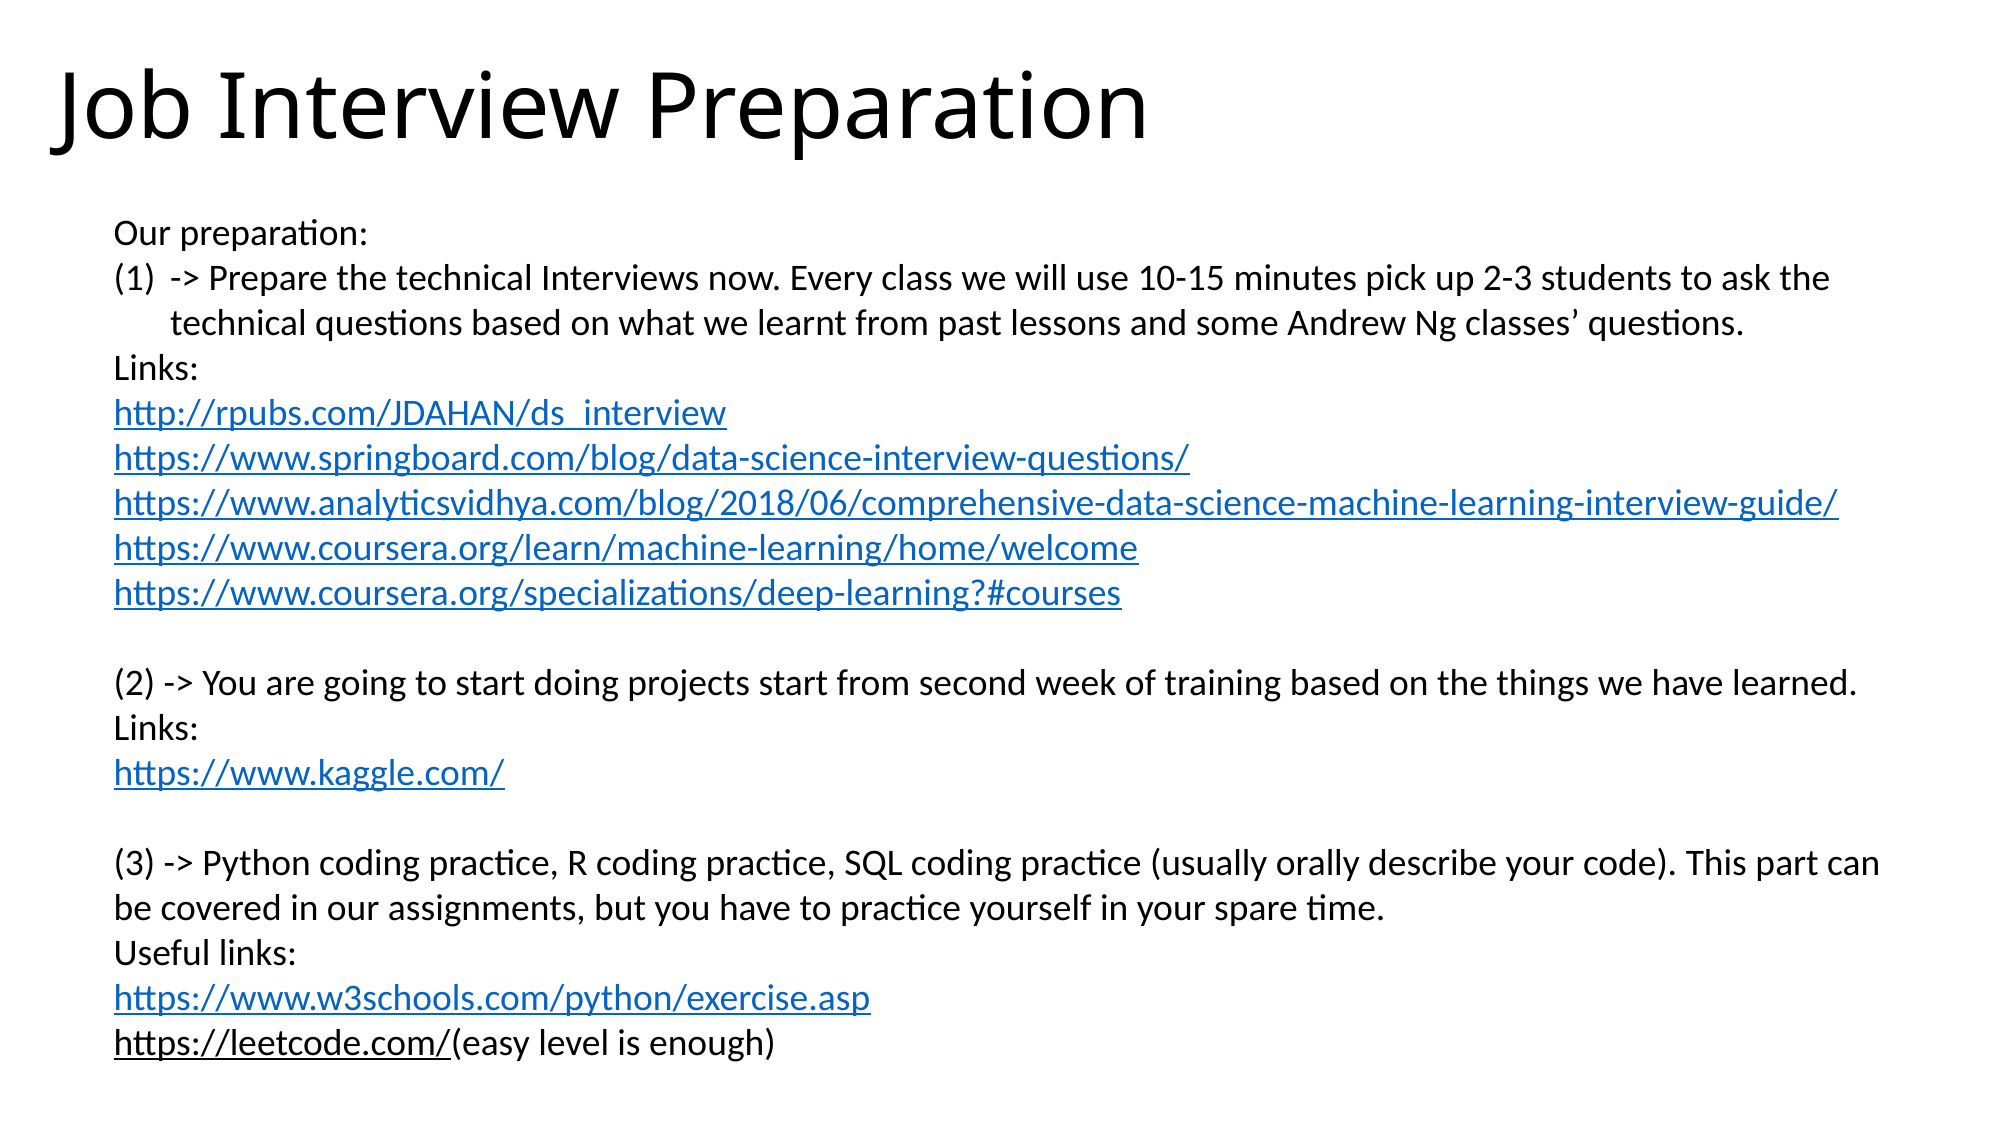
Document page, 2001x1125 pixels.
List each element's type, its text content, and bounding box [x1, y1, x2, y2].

text_box Our preparation: -> Prepare the technical Interviews now. Every class we will use 10-15 minutes pick up 2-3 students to ask the technical questions based on what we learnt from past lessons and some Andrew Ng classes’ questions. Links: http://rpubs.com/JDAHAN/ds_interview https://www.springboard.com/blog/data-science-interview-questions/ https://www.analyticsvidhya.com/blog/2018/06/comprehensive-data-science-machine-learning-interview-guide/ https://www.coursera.org/learn/machine-learning/home/welcome https://www.coursera.org/specializations/deep-learning?#courses (2) -> You are going to start doing projects start from second week of training based on the things we have learned. Links: https://www.kaggle.com/ (3) -> Python coding practice, R coding practice, SQL coding practice (usually orally describe your code). This part can be covered in our assignments, but you have to practice yourself in your spare time. Useful links: https://www.w3schools.com/python/exercise.asp https://leetcode.com/(easy level is enough) [98, 200, 1901, 1116]
title Job Interview Preparation [42, 0, 1768, 218]
